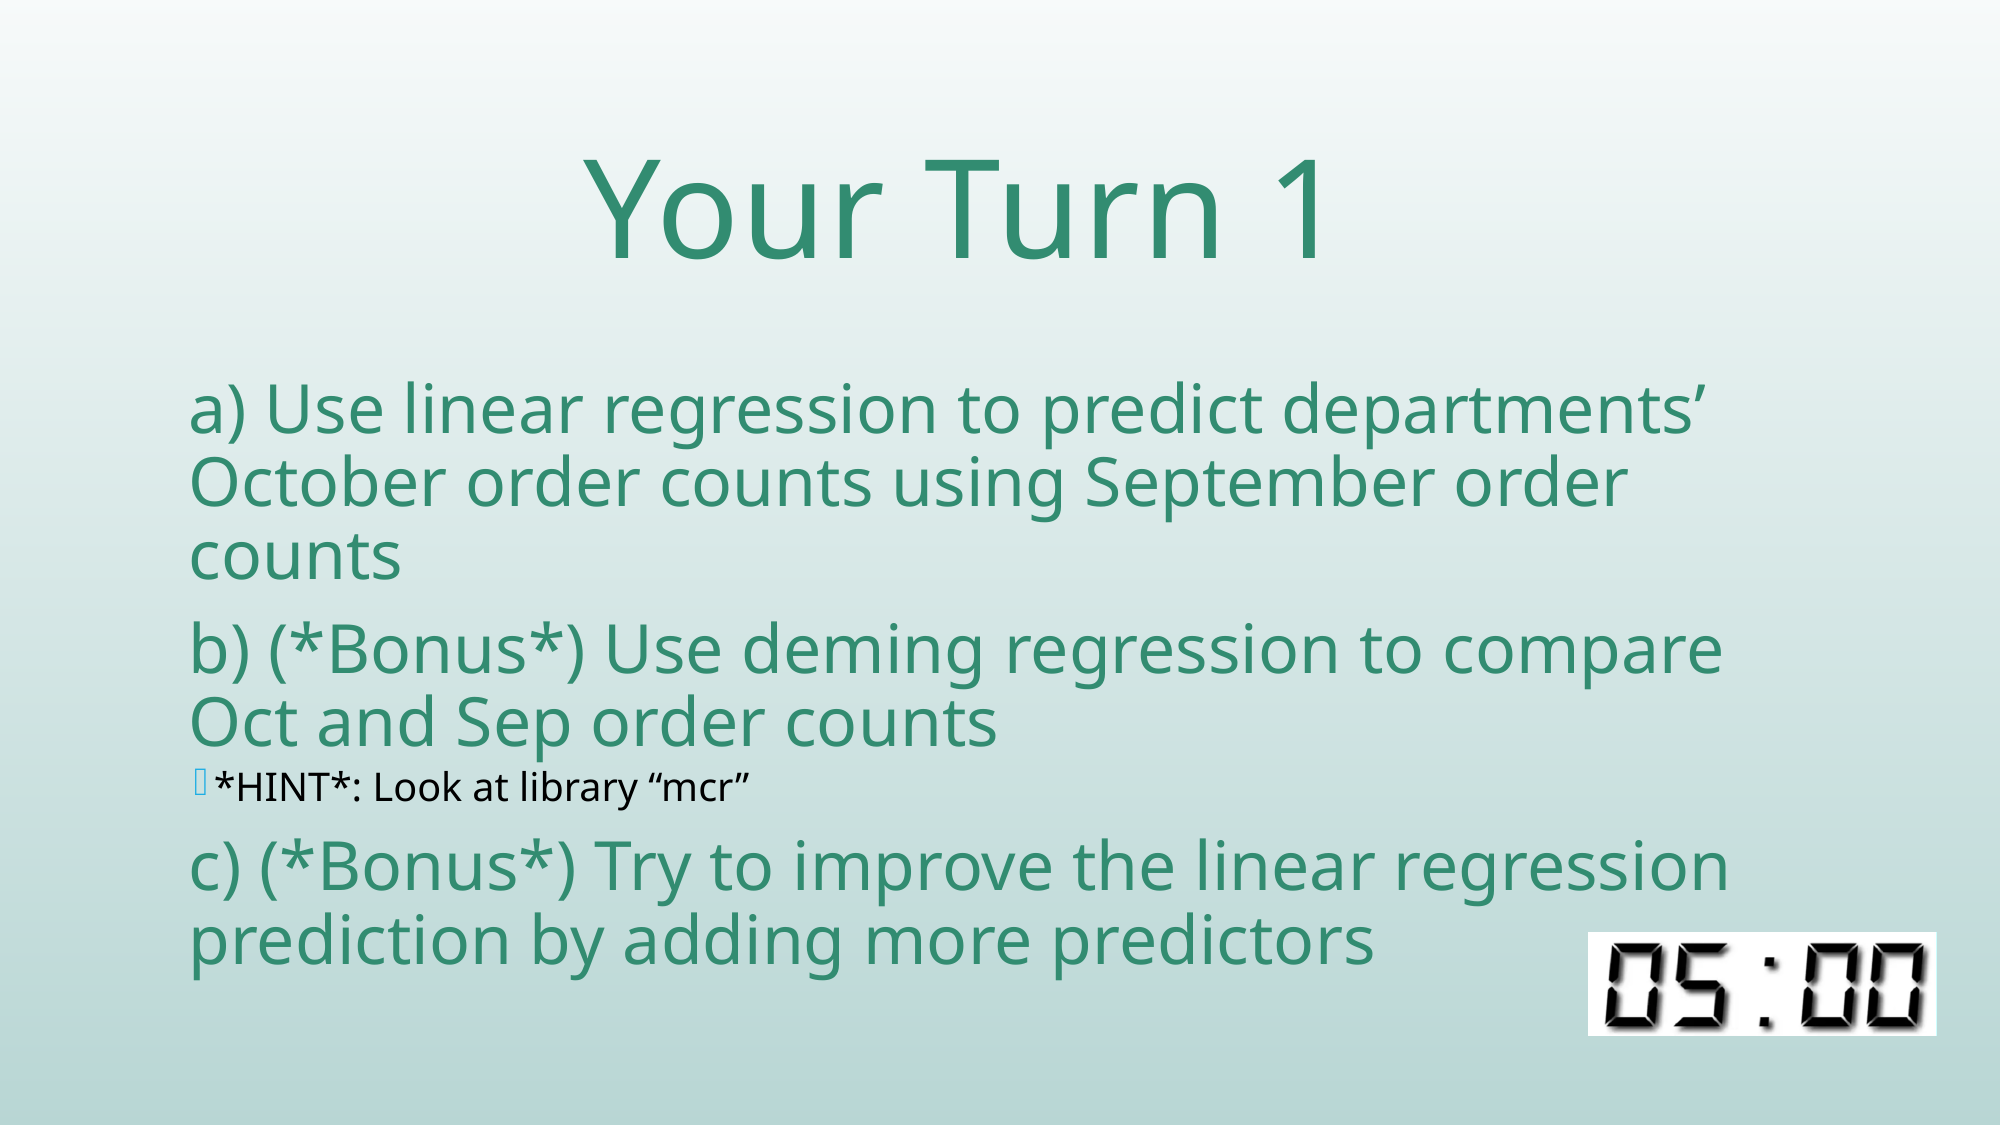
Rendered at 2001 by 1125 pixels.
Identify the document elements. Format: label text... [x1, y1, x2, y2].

title Your Turn 1 [168, 96, 1763, 342]
list a) Use linear regression to predict departments’ October order counts using September order counts b) (*Bonus*) Use deming regression to compare Oct and Sep order counts *HINT*: Look at library “mcr” c) (*Bonus*) Try to improve the linear regression prediction by adding more predictors [168, 367, 1763, 1064]
picture [1763, 932, 1937, 1036]
